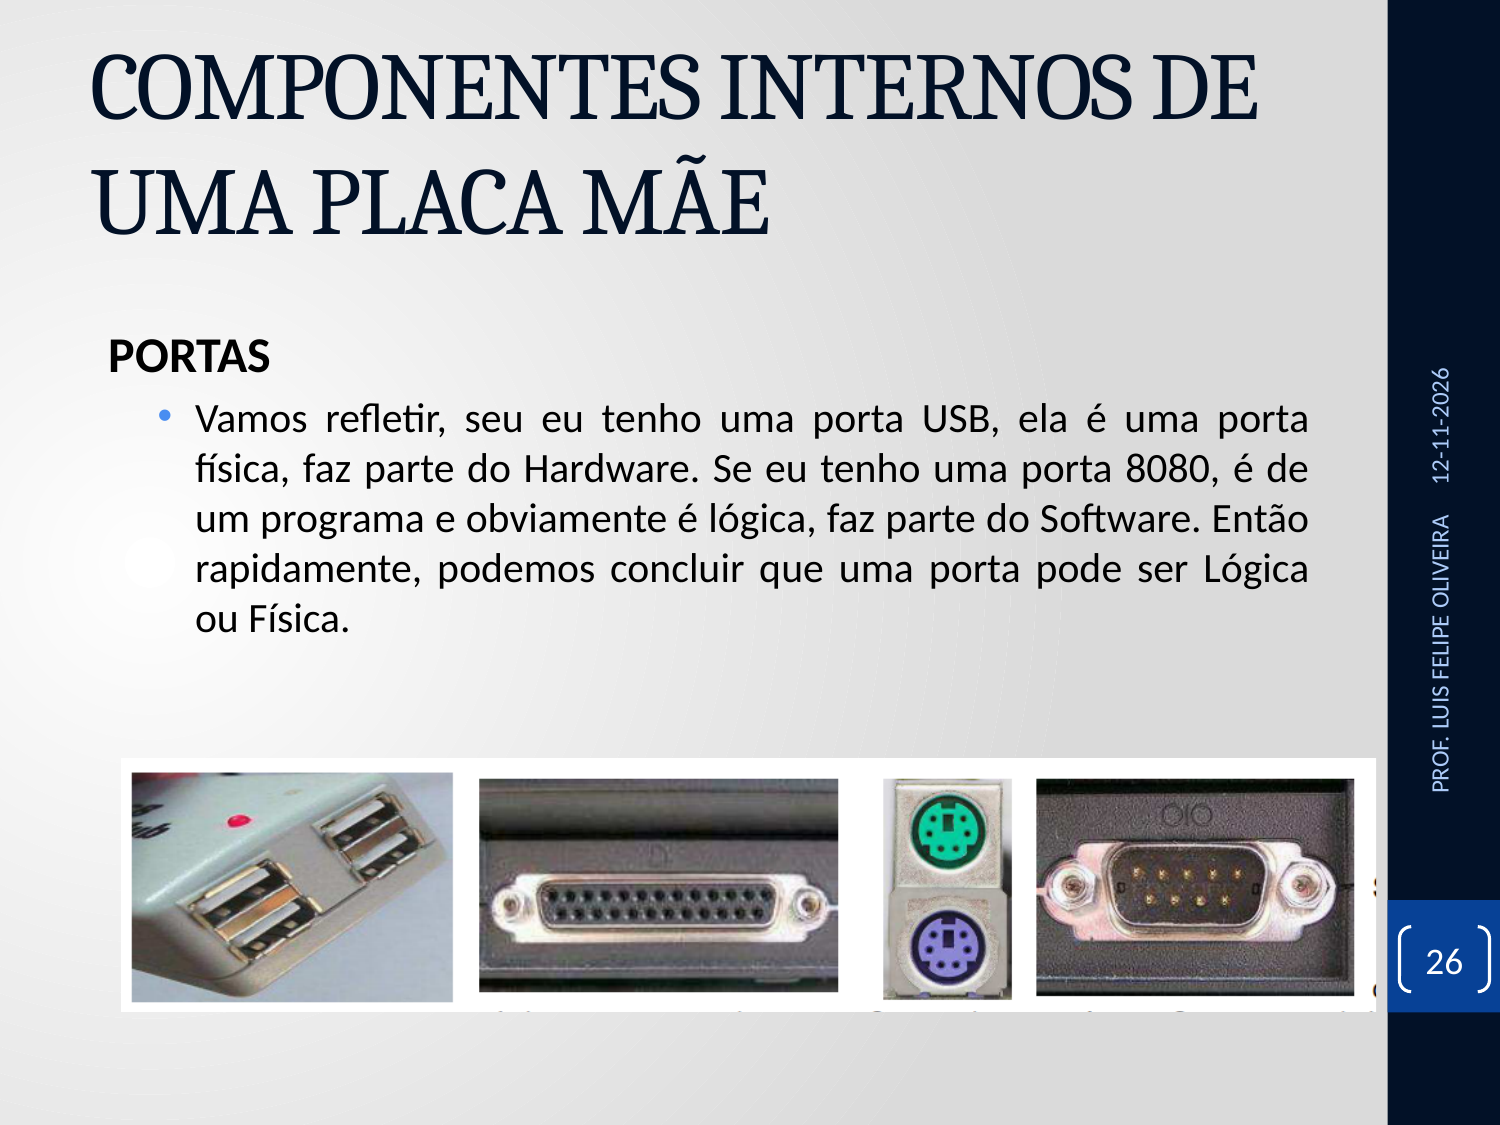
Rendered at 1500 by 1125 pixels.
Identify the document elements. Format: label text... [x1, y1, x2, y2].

picture [120, 758, 1377, 1012]
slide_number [1408, 100, 1469, 500]
slide_number 26 [1397, 925, 1492, 994]
title COMPONENTES INTERNOS DE UMA PLACA MÃE [75, 45, 1325, 233]
list PORTAS Vamos refletir, seu eu tenho uma porta USB, ela é uma porta física, faz parte do Hardware. Se eu tenho uma porta 8080, é de um programa e obviamente é lógica, faz parte do Software. Então rapidamente, podemos concluir que uma porta pode ser Lógica ou Física. [75, 314, 1325, 1102]
footer PROF. LUIS FELIPE OLIVEIRA [1408, 500, 1469, 889]
